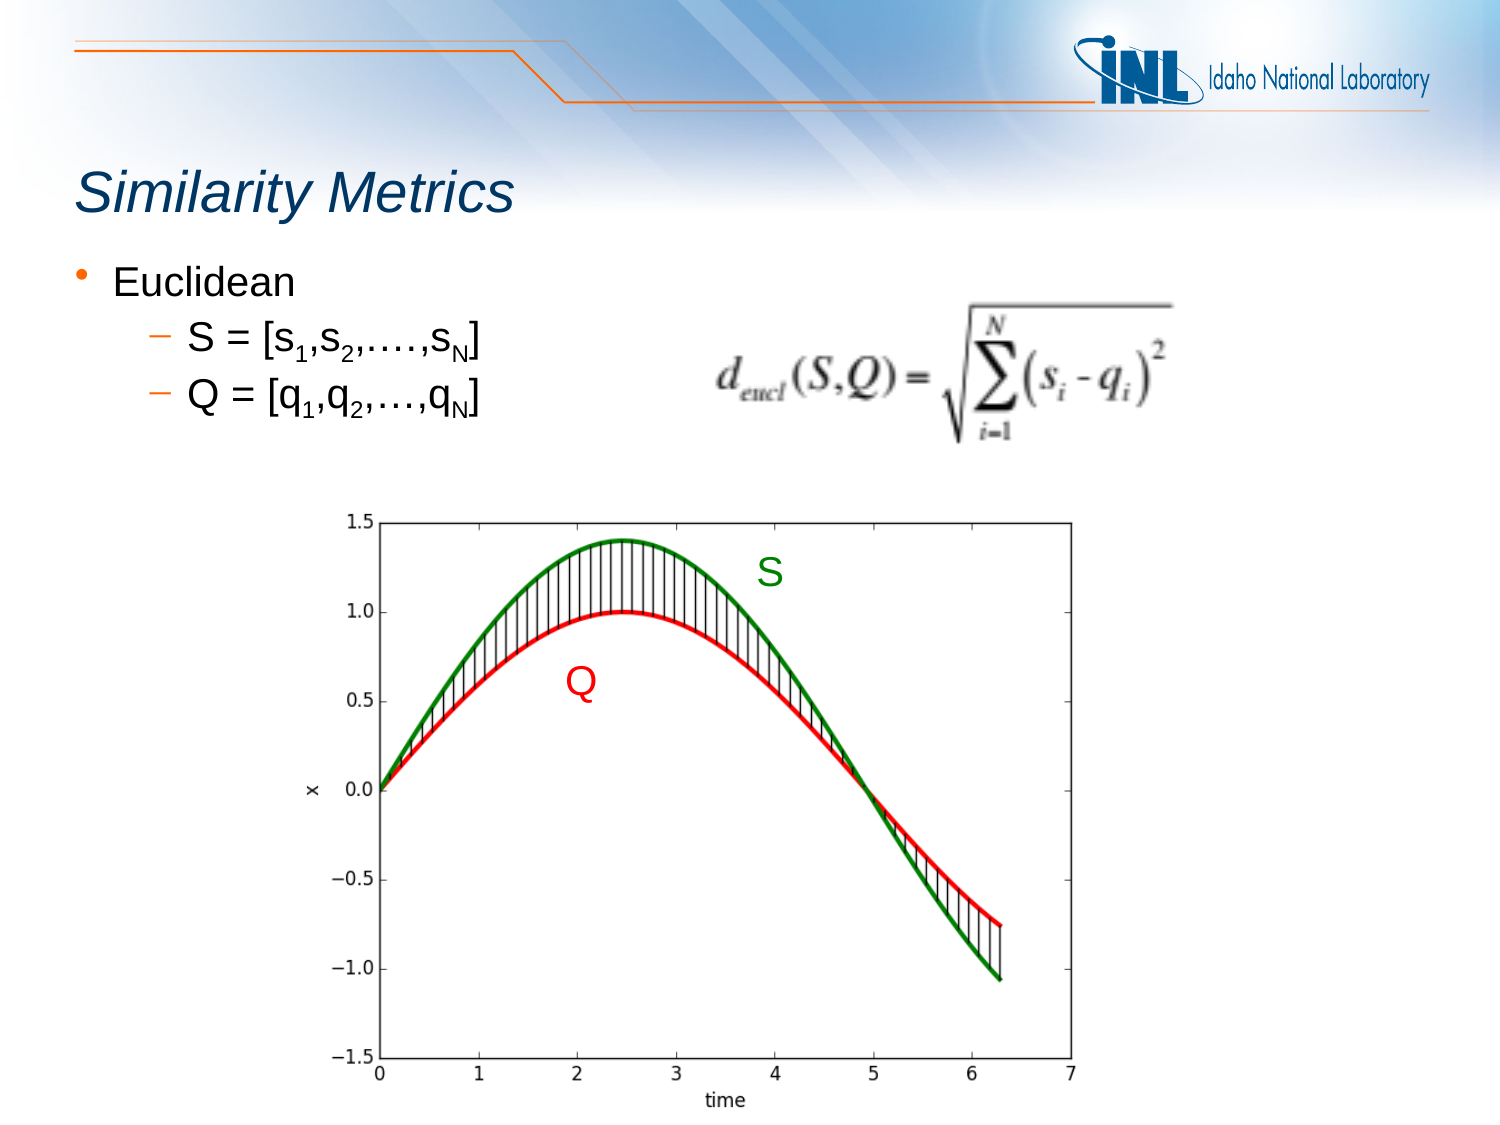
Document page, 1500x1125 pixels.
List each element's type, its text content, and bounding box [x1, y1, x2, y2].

picture [0, 0, 1500, 1125]
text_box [711, 296, 1178, 448]
list Euclidean S = [s1,s2,.…,sN] Q = [q1,q2,…,qN] [74, 261, 687, 484]
title Similarity Metrics [74, 164, 1426, 227]
